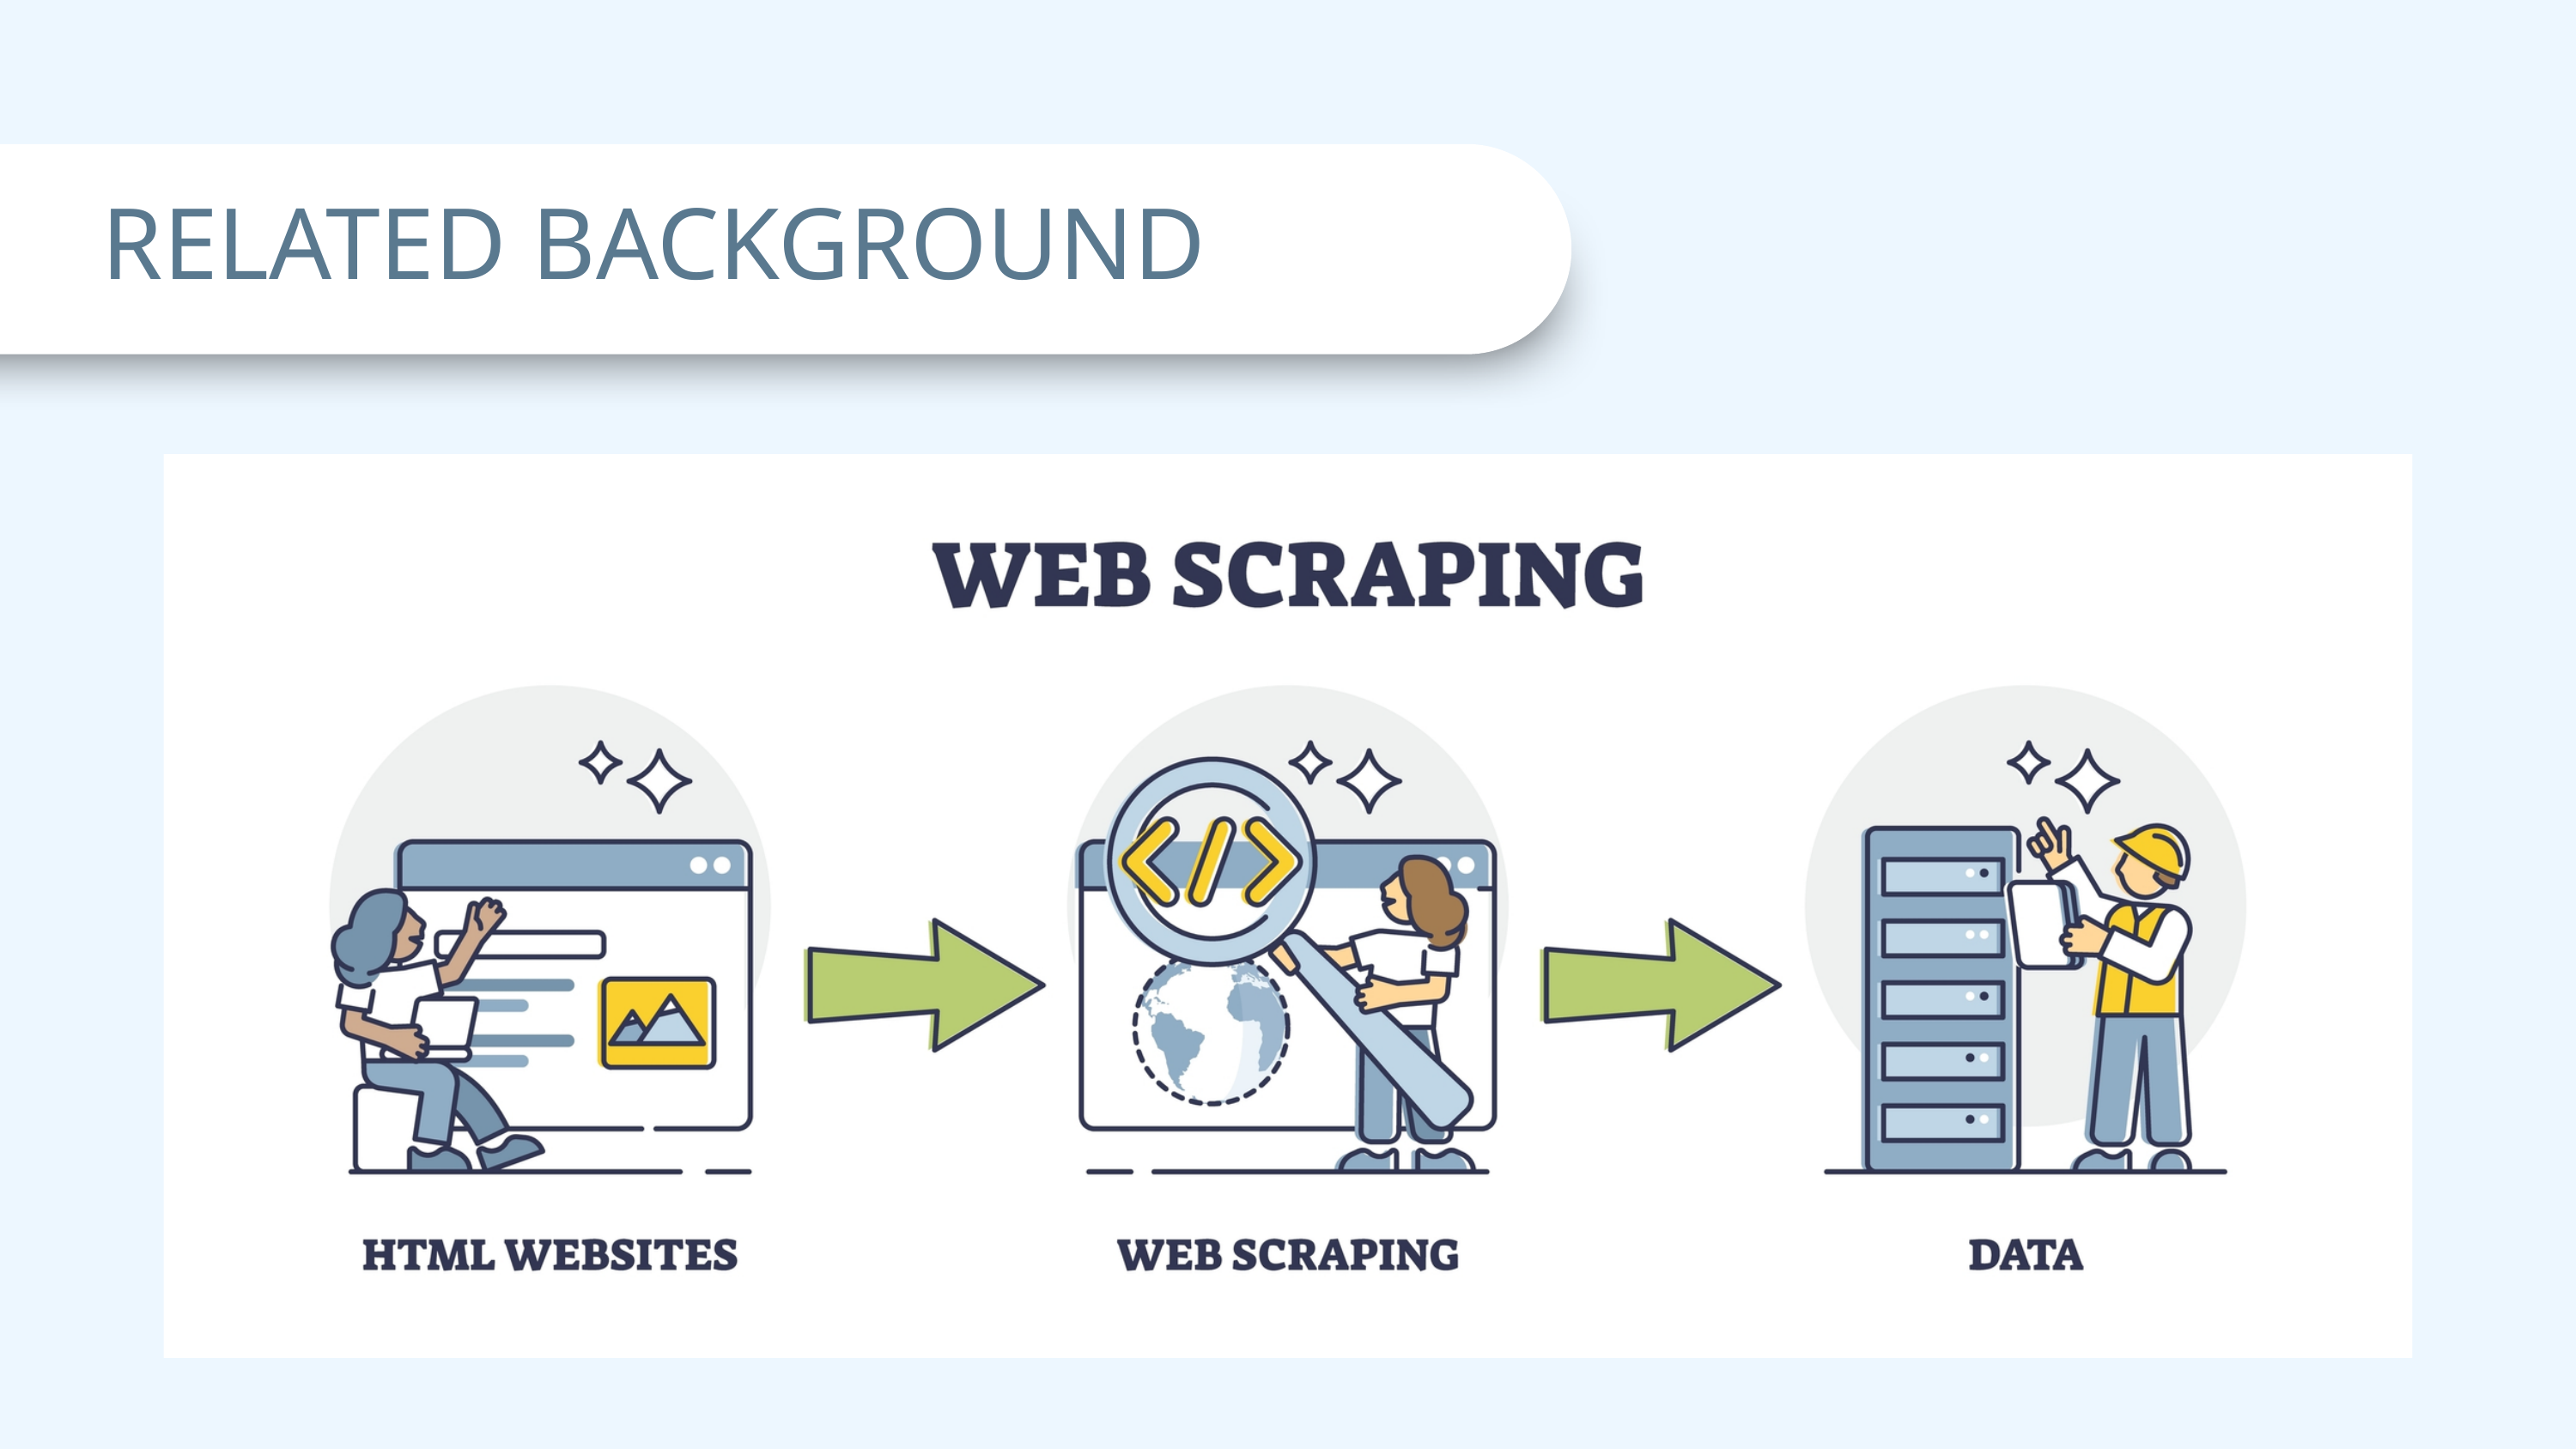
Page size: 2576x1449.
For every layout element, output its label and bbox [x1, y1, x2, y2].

text_box [0, 143, 1572, 355]
text_box [163, 454, 2413, 1359]
text_box [0, 106, 1608, 410]
